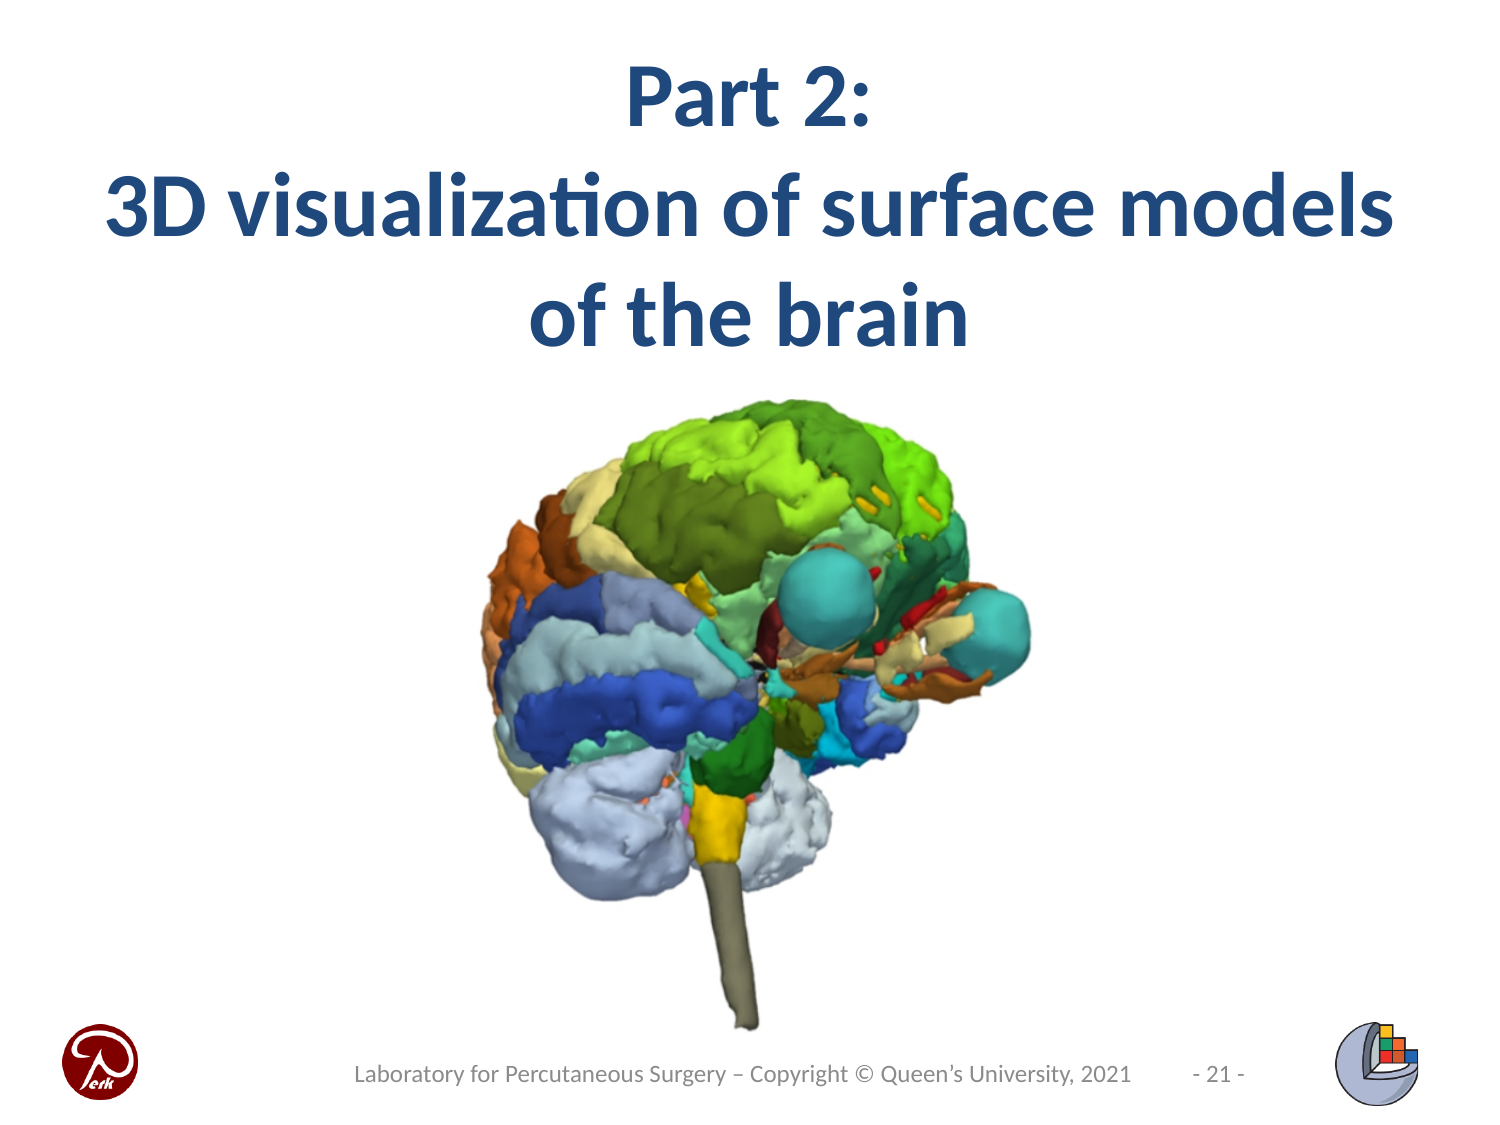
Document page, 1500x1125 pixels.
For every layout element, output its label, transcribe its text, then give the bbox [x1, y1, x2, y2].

footer Laboratory for Percutaneous Surgery – Copyright © Queen’s University, 2021 [312, 1042, 1175, 1103]
title Part 2: 3D visualization of surface models of the brain [74, 12, 1426, 388]
slide_number - 21 - [1175, 1042, 1263, 1103]
picture [1335, 1022, 1419, 1106]
picture [463, 399, 1037, 1038]
picture [62, 1024, 138, 1100]
